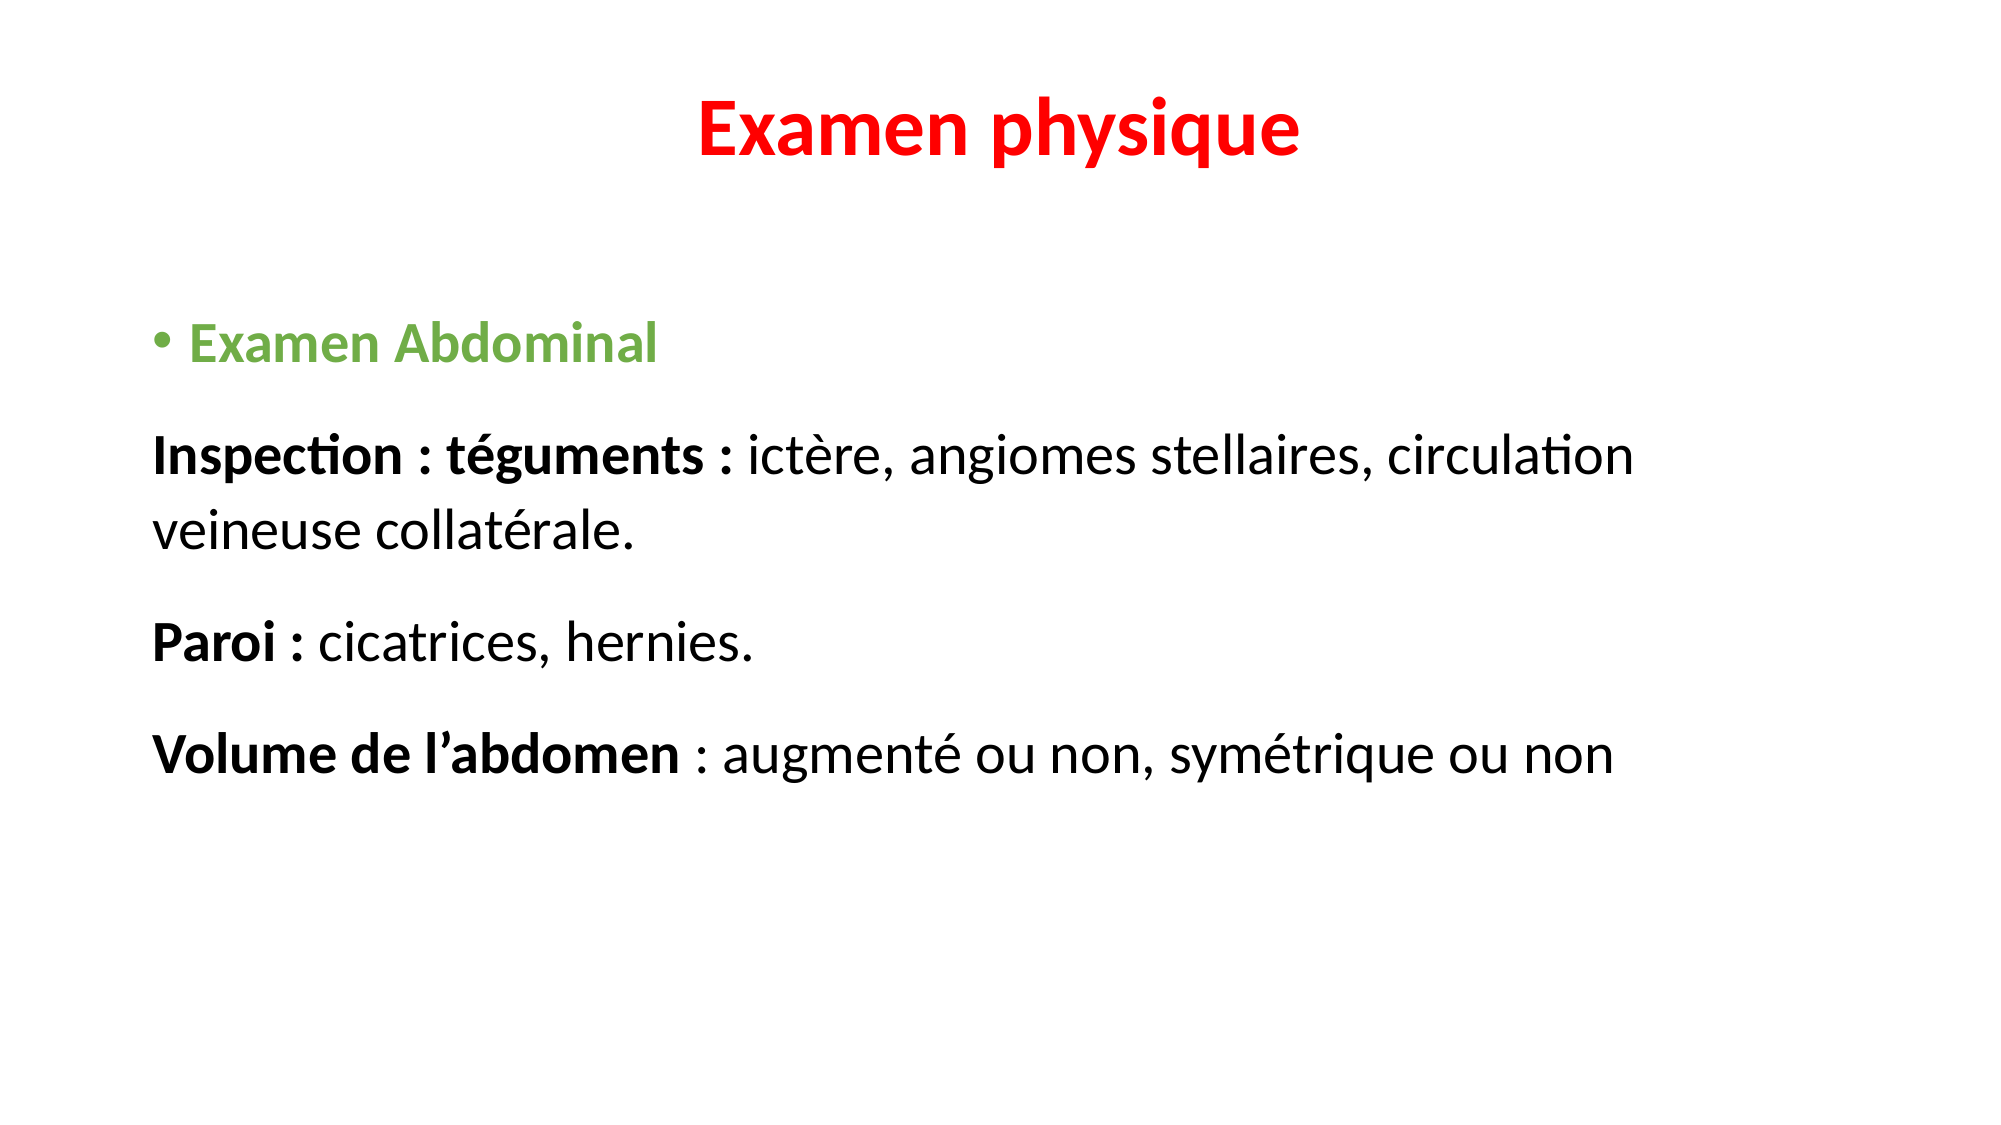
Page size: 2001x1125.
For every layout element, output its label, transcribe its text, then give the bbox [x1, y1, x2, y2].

title Examen physique [137, 59, 1863, 278]
list Examen Abdominal Inspection : téguments : ictère, angiomes stellaires, circulation veineuse collatérale. Paroi : cicatrices, hernies. Volume de l’abdomen : augmenté ou non, symétrique ou non [137, 292, 1863, 1100]
